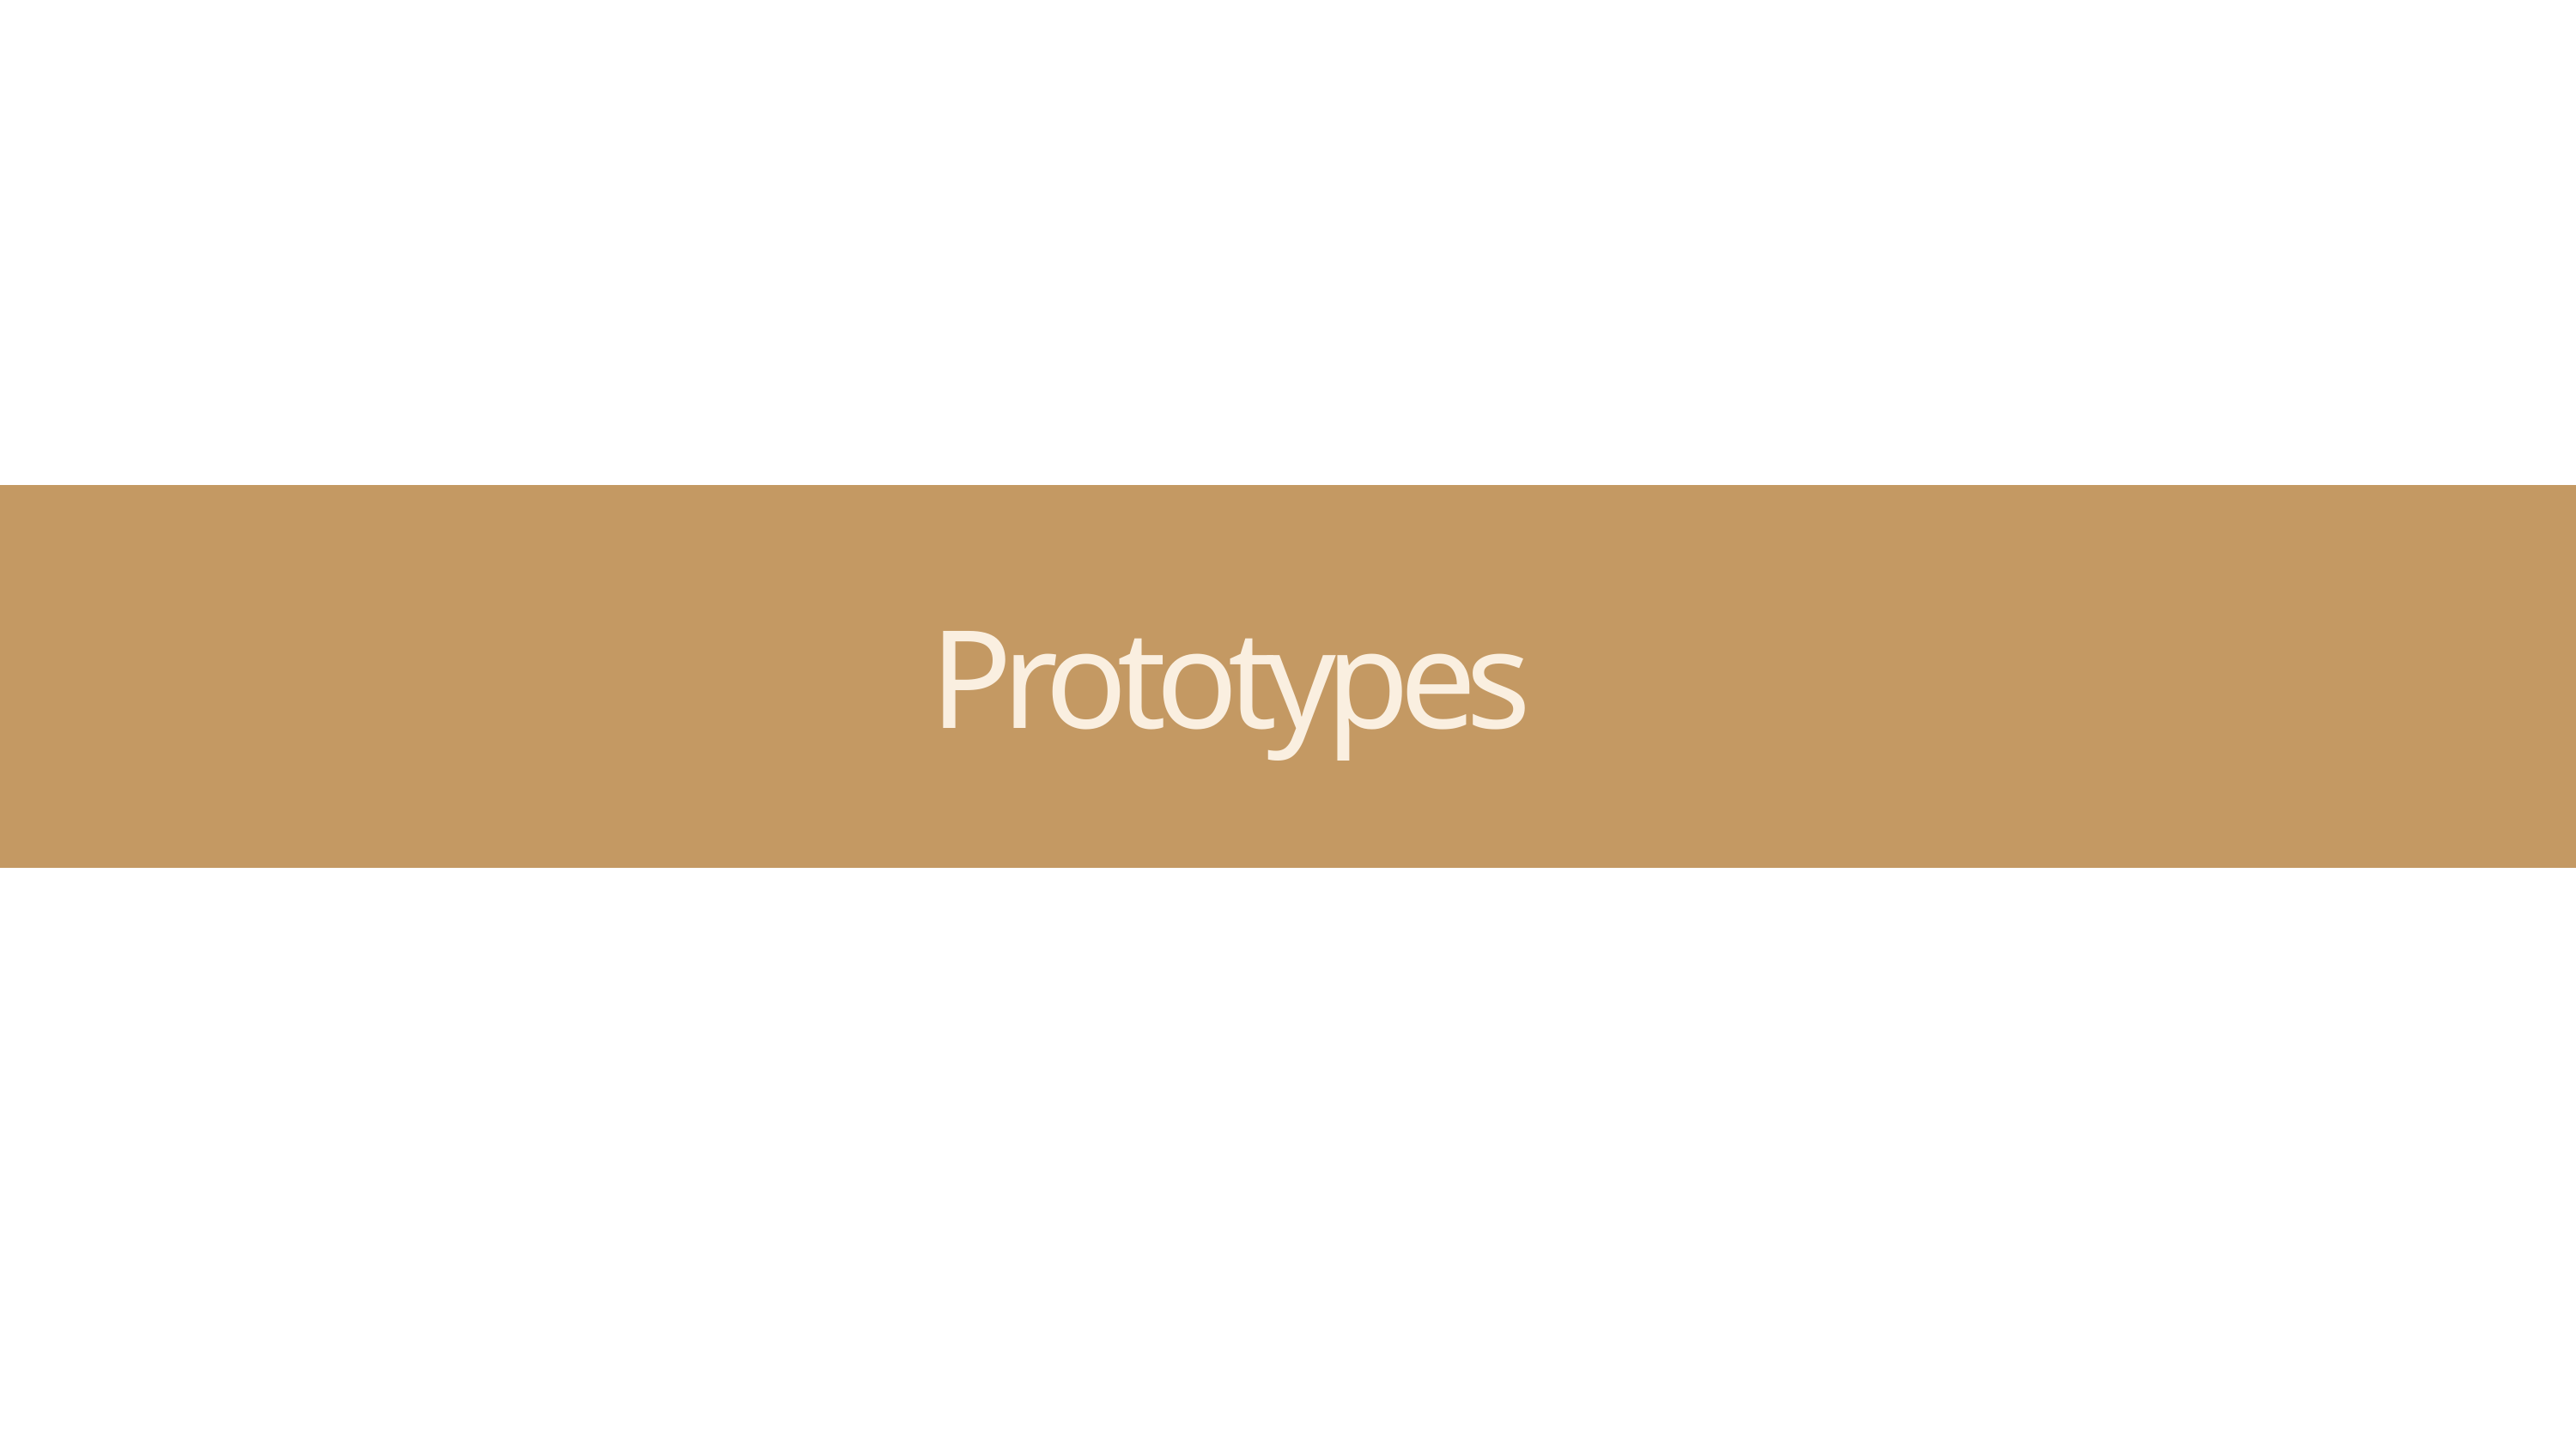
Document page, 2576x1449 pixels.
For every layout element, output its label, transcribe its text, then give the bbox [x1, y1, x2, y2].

text_box Prototypes [1486, 605, 1916, 755]
text_box Prototypes [930, 605, 1090, 755]
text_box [1096, 0, 1480, 1449]
